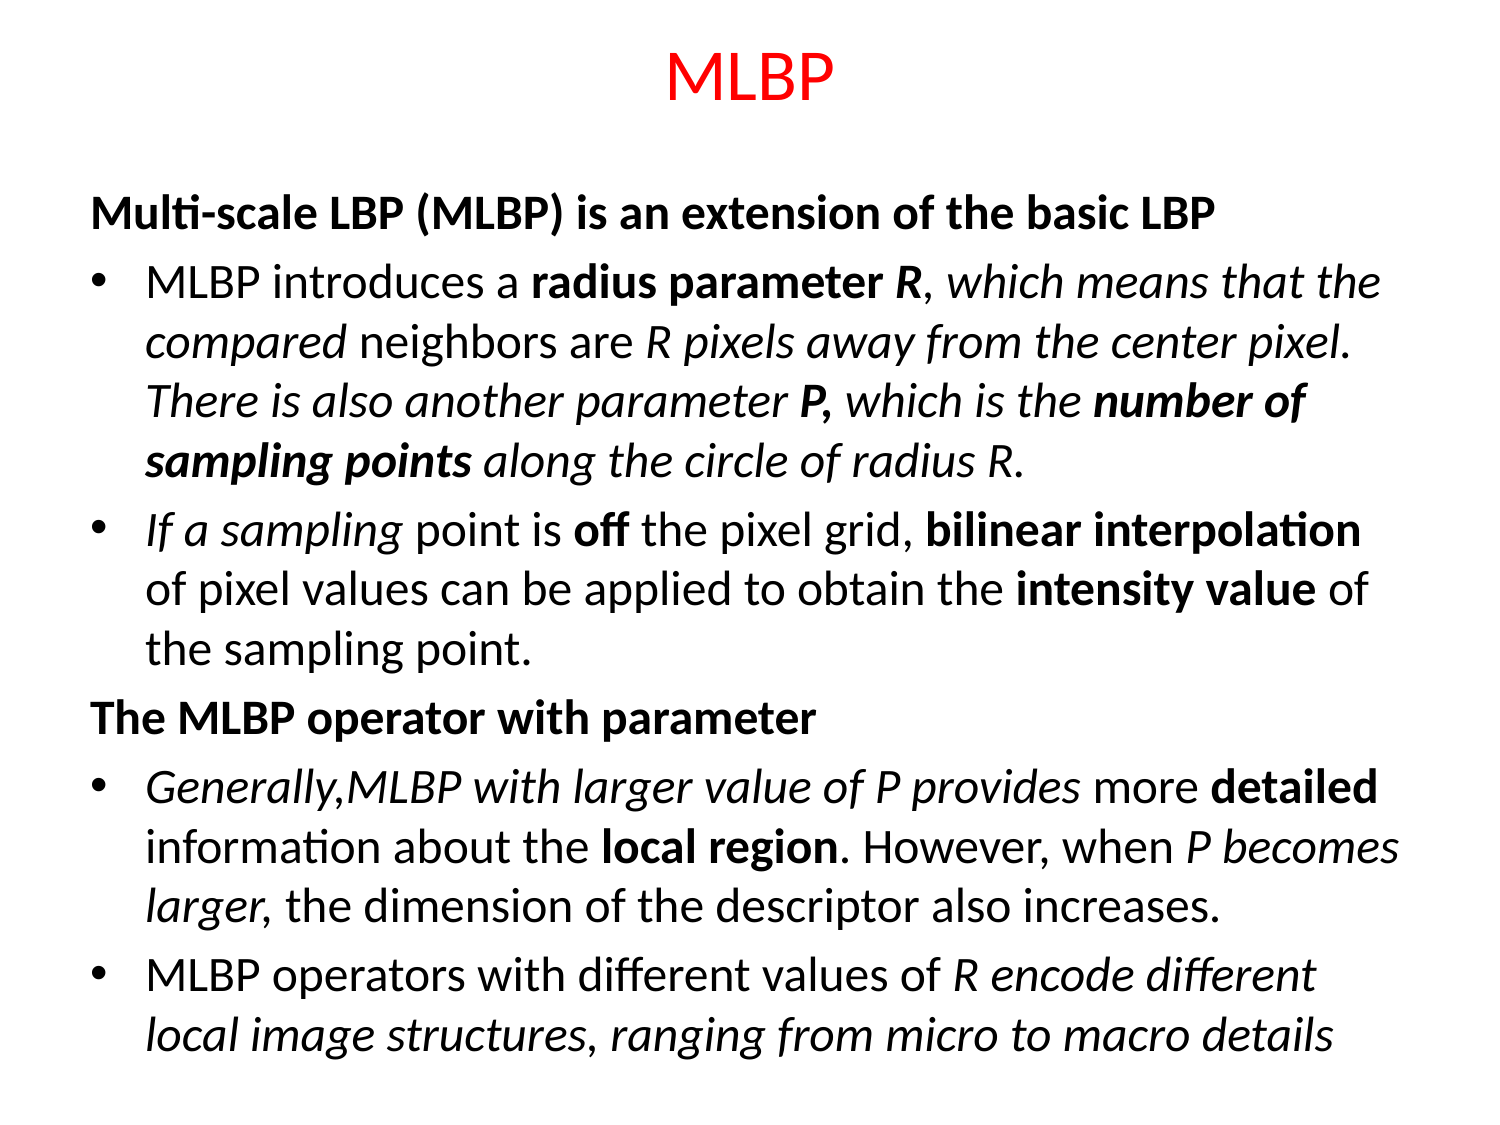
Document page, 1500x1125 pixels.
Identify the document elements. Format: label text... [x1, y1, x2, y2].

list Multi-scale LBP (MLBP) is an extension of the basic LBP MLBP introduces a radius parameter R, which means that the compared neighbors are R pixels away from the center pixel. There is also another parameter P, which is the number of sampling points along the circle of radius R. If a sampling point is off the pixel grid, bilinear interpolation of pixel values can be applied to obtain the intensity value of the sampling point. The MLBP operator with parameter Generally,MLBP with larger value of P provides more detailed information about the local region. However, when P becomes larger, the dimension of the descriptor also increases. MLBP operators with different values of R encode different local image structures, ranging from micro to macro details [75, 172, 1425, 1094]
title MLBP [75, 19, 1425, 124]
